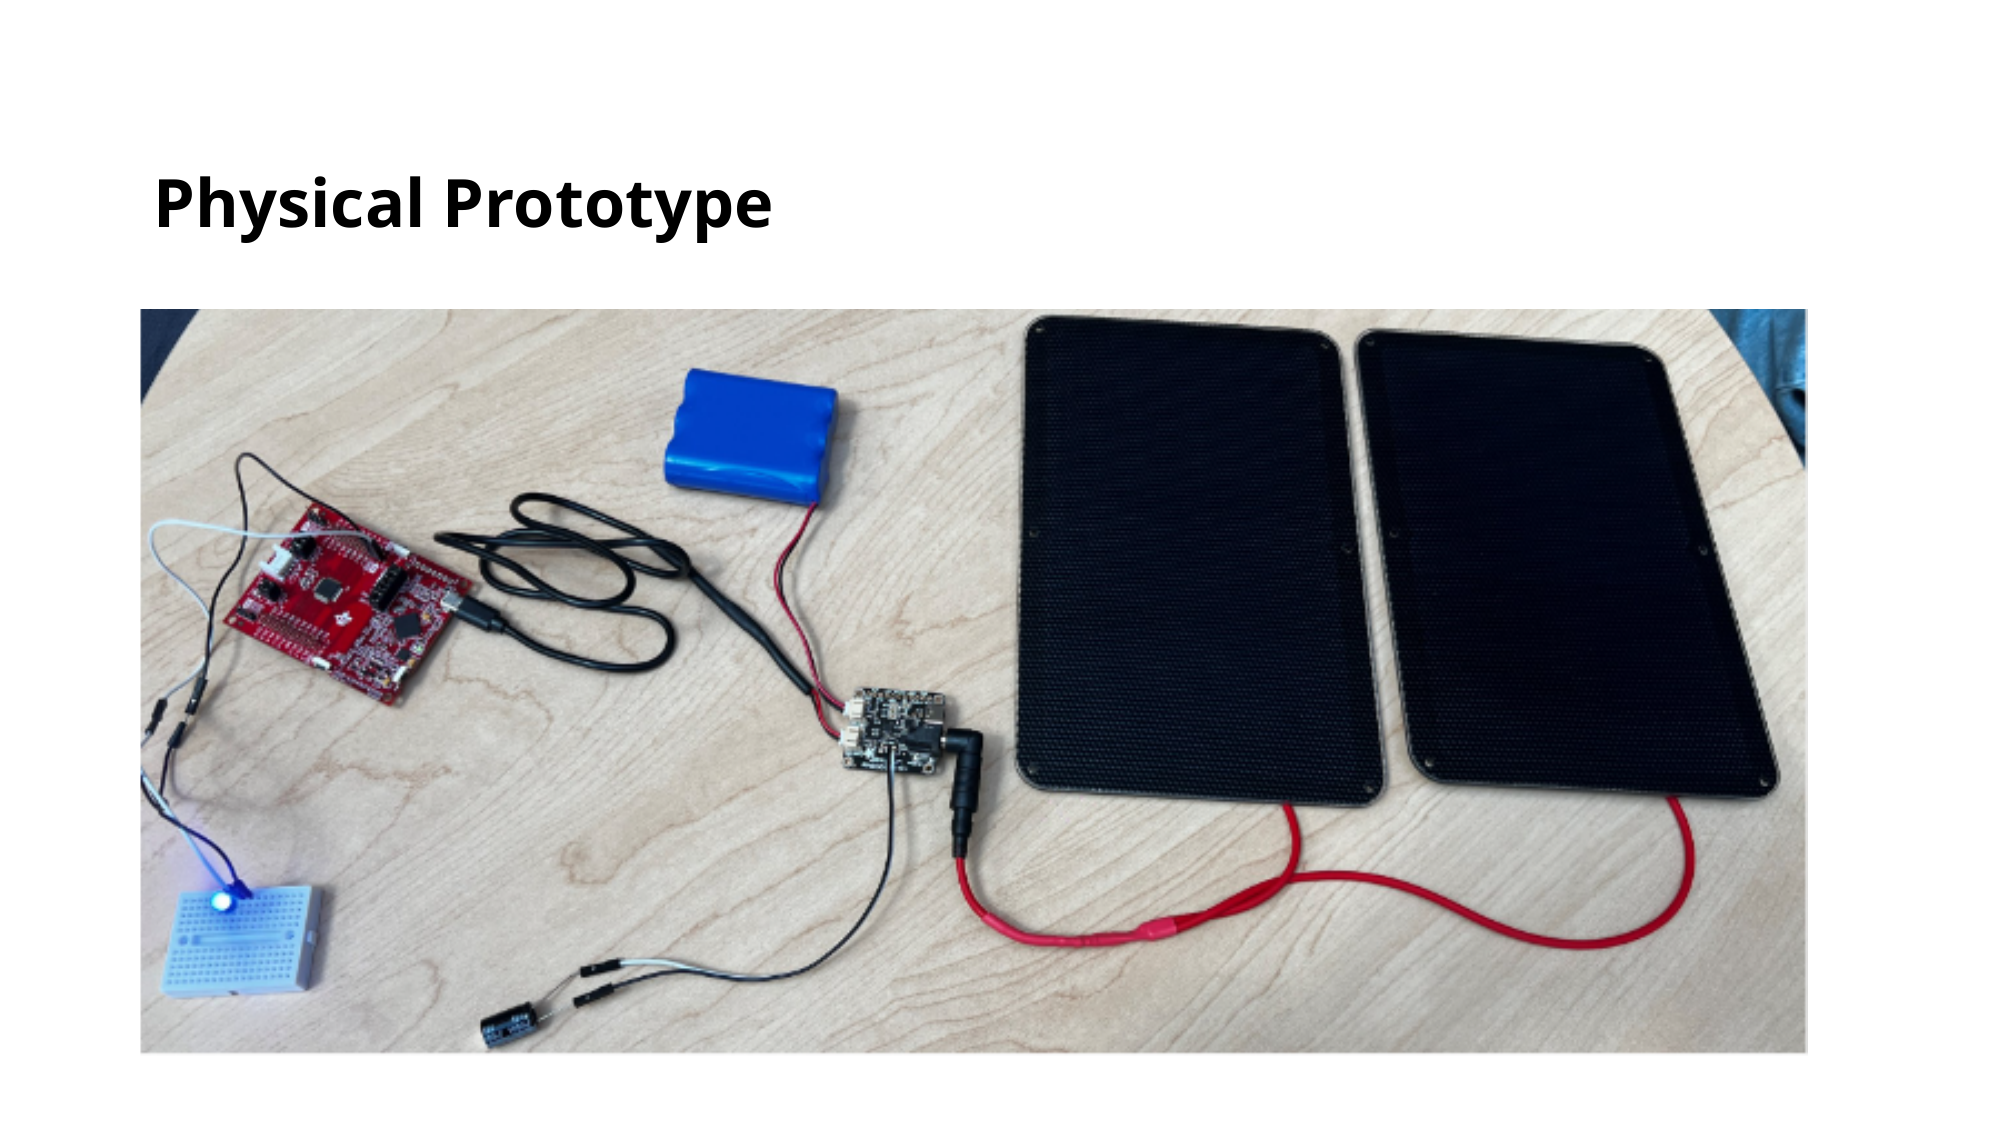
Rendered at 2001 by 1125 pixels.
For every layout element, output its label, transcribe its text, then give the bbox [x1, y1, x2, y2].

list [139, 309, 1808, 1058]
title Physical Prototype [139, 93, 1597, 250]
